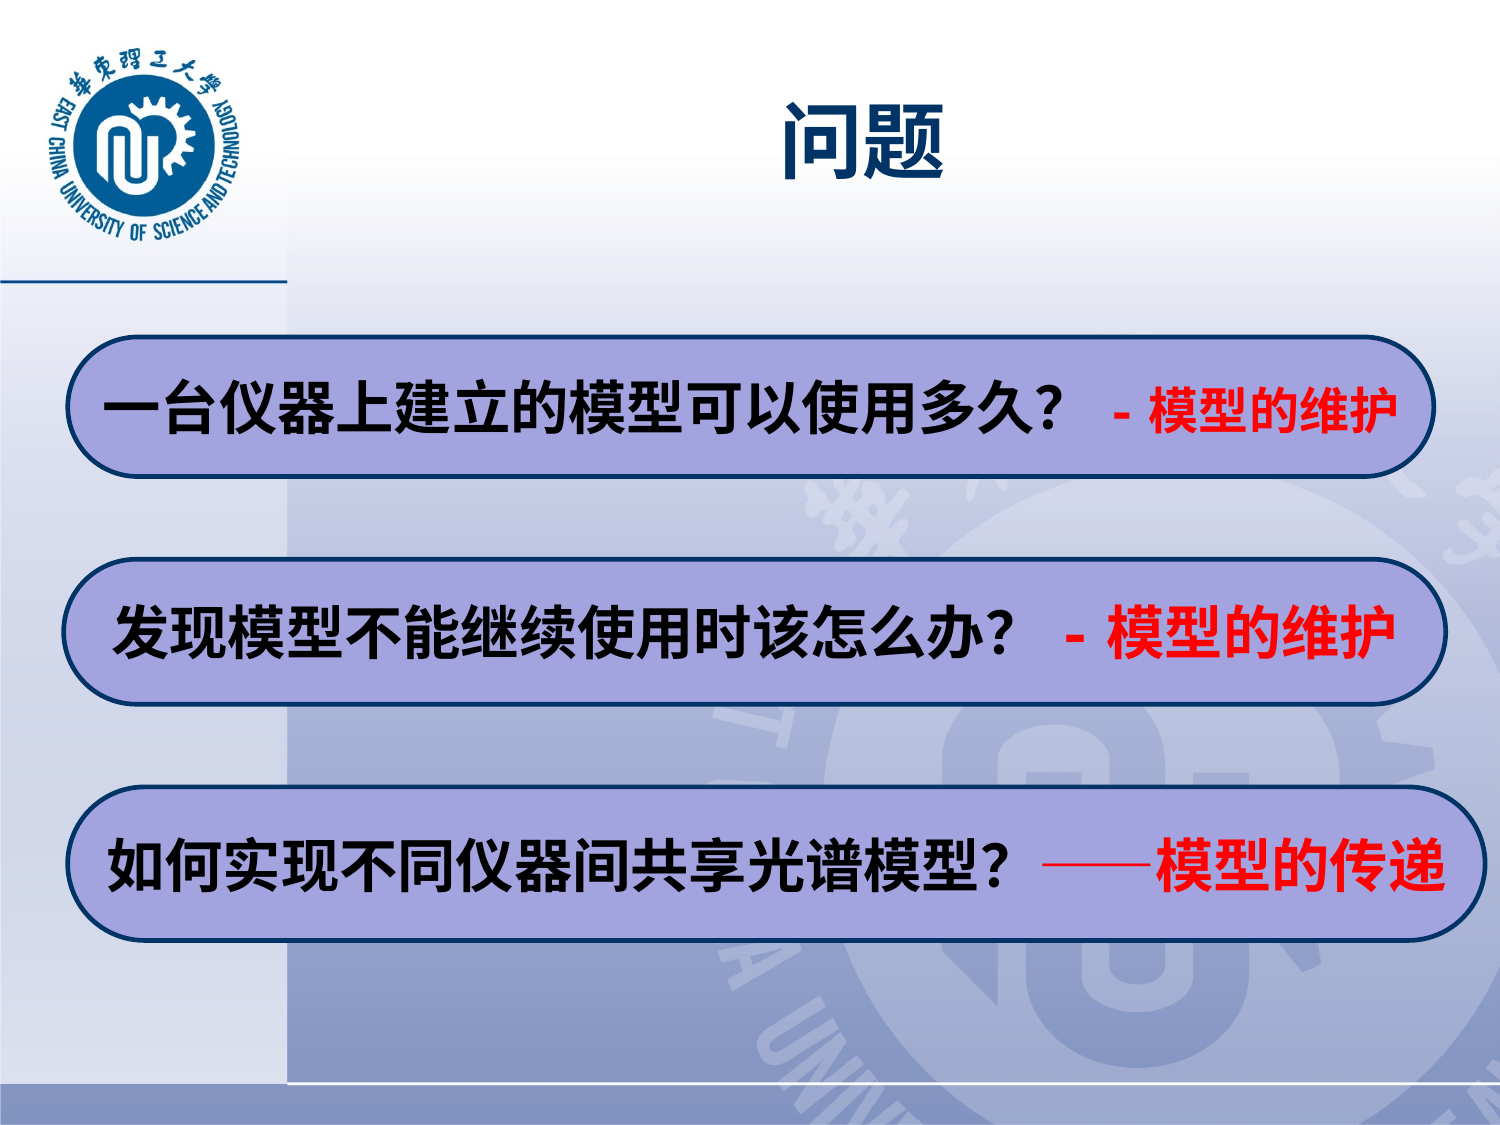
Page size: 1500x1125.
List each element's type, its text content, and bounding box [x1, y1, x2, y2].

title 问题 [301, 45, 1425, 233]
picture [0, 0, 1500, 1125]
text_box 如何实现不同仪器间共享光谱模型？——模型的传递 [67, 786, 1486, 941]
text_box 发现模型不能继续使用时该怎么办？-模型的维护 [63, 559, 1446, 705]
text_box 一台仪器上建立的模型可以使用多久？-模型的维护 [67, 336, 1434, 477]
